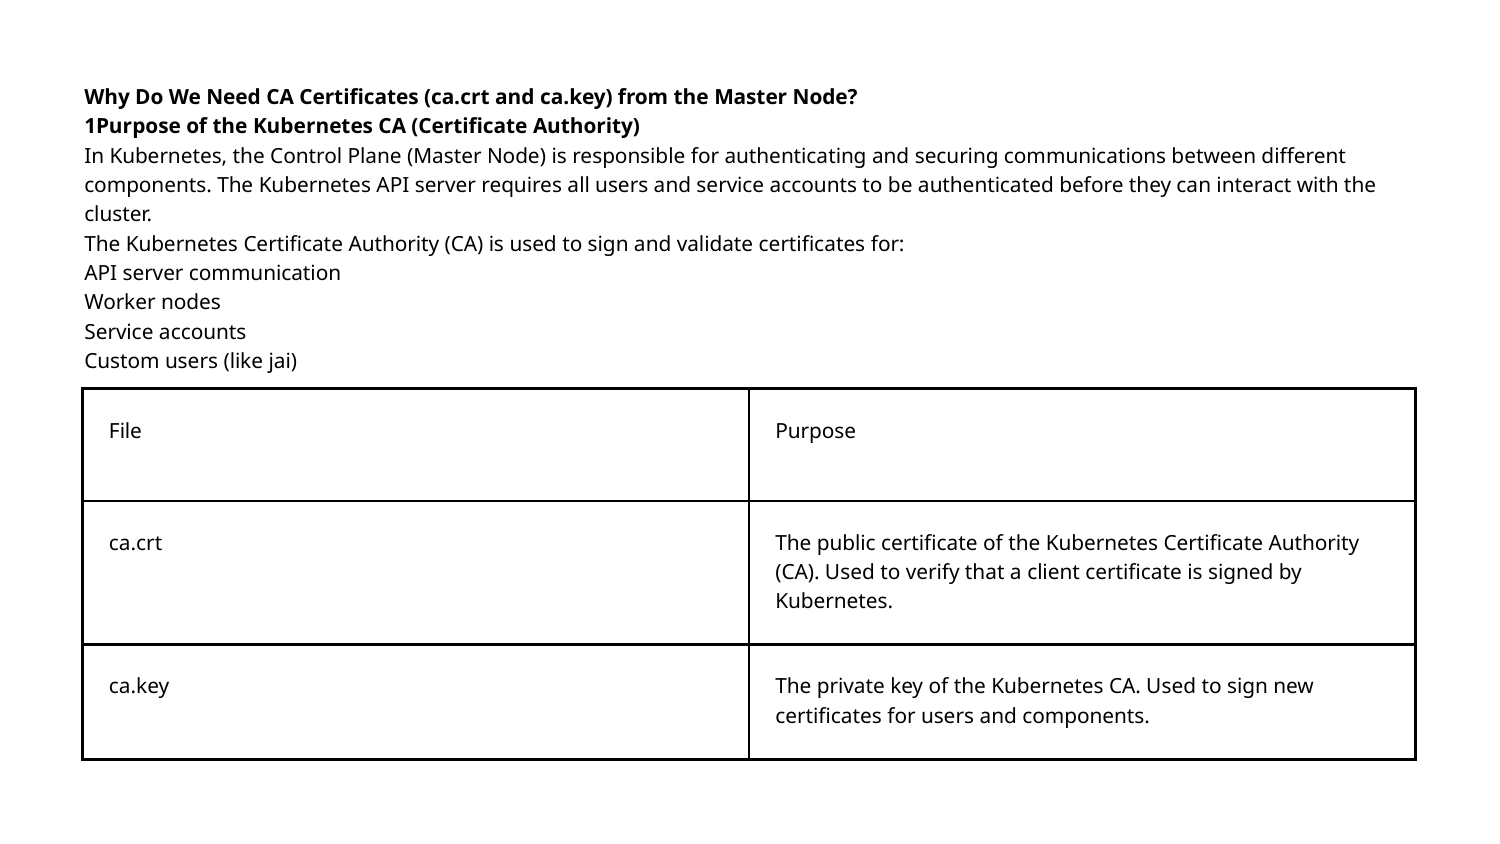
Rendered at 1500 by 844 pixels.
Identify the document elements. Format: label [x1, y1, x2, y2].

table_cell [750, 646, 1414, 758]
table_cell [750, 502, 1414, 643]
text_box [84, 79, 1378, 373]
table_header [84, 390, 748, 500]
table_cell [84, 502, 748, 643]
table_header [750, 390, 1414, 500]
table_cell [84, 646, 748, 758]
